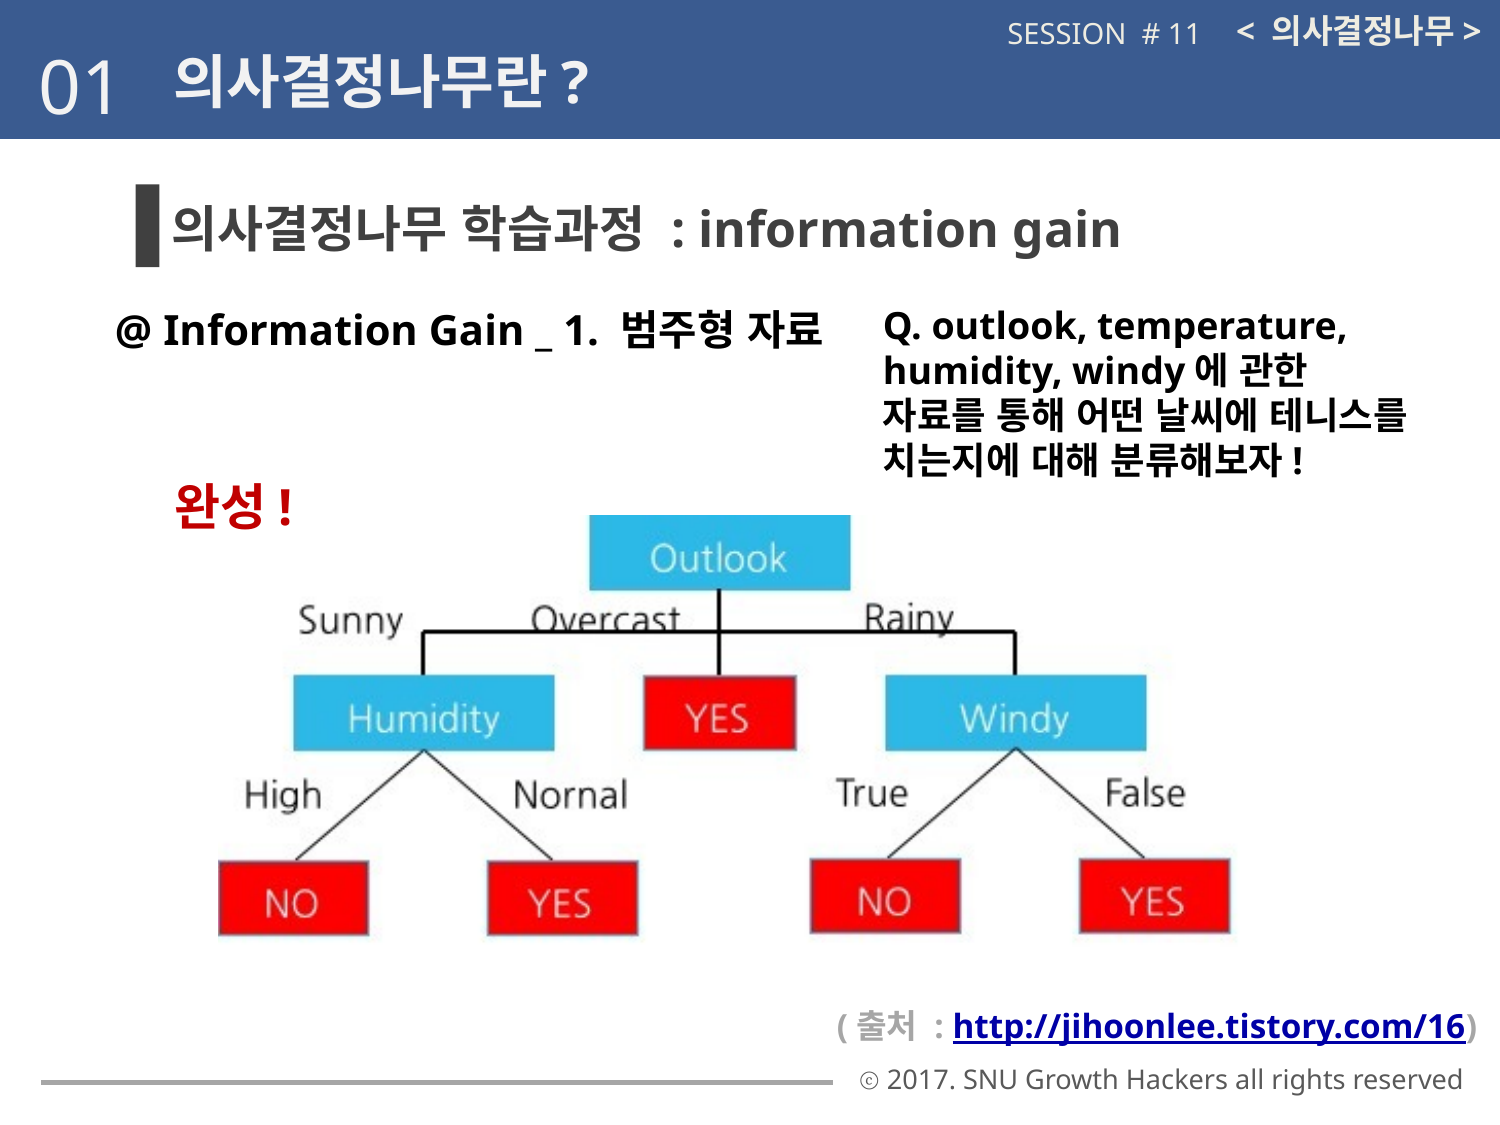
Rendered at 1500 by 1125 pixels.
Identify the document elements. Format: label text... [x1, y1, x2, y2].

text_box ⓒ 2017. SNU Growth Hackers all rights reserved [844, 1055, 1495, 1103]
text_box [0, 0, 1500, 75]
text_box Q. outlook, temperature, humidity, windy에 관한 자료를 통해 어떤 날씨에 테니스를 치는지에 대해 분류해보자! [868, 294, 1436, 490]
text_box [0, 75, 1500, 139]
text_box 의사결정나무 학습과정 : information gain [156, 189, 1138, 265]
text_box [134, 182, 161, 269]
text_box 의사결정나무란? [158, 75, 605, 123]
text_box 01 [24, 75, 140, 138]
text_box @ Information Gain _ 1. 범주형 자료 [100, 296, 868, 361]
text_box 완성! [159, 467, 302, 543]
text_box (출처 : http://jihoonlee.tistory.com/16) [822, 998, 1492, 1098]
picture [218, 514, 1256, 947]
